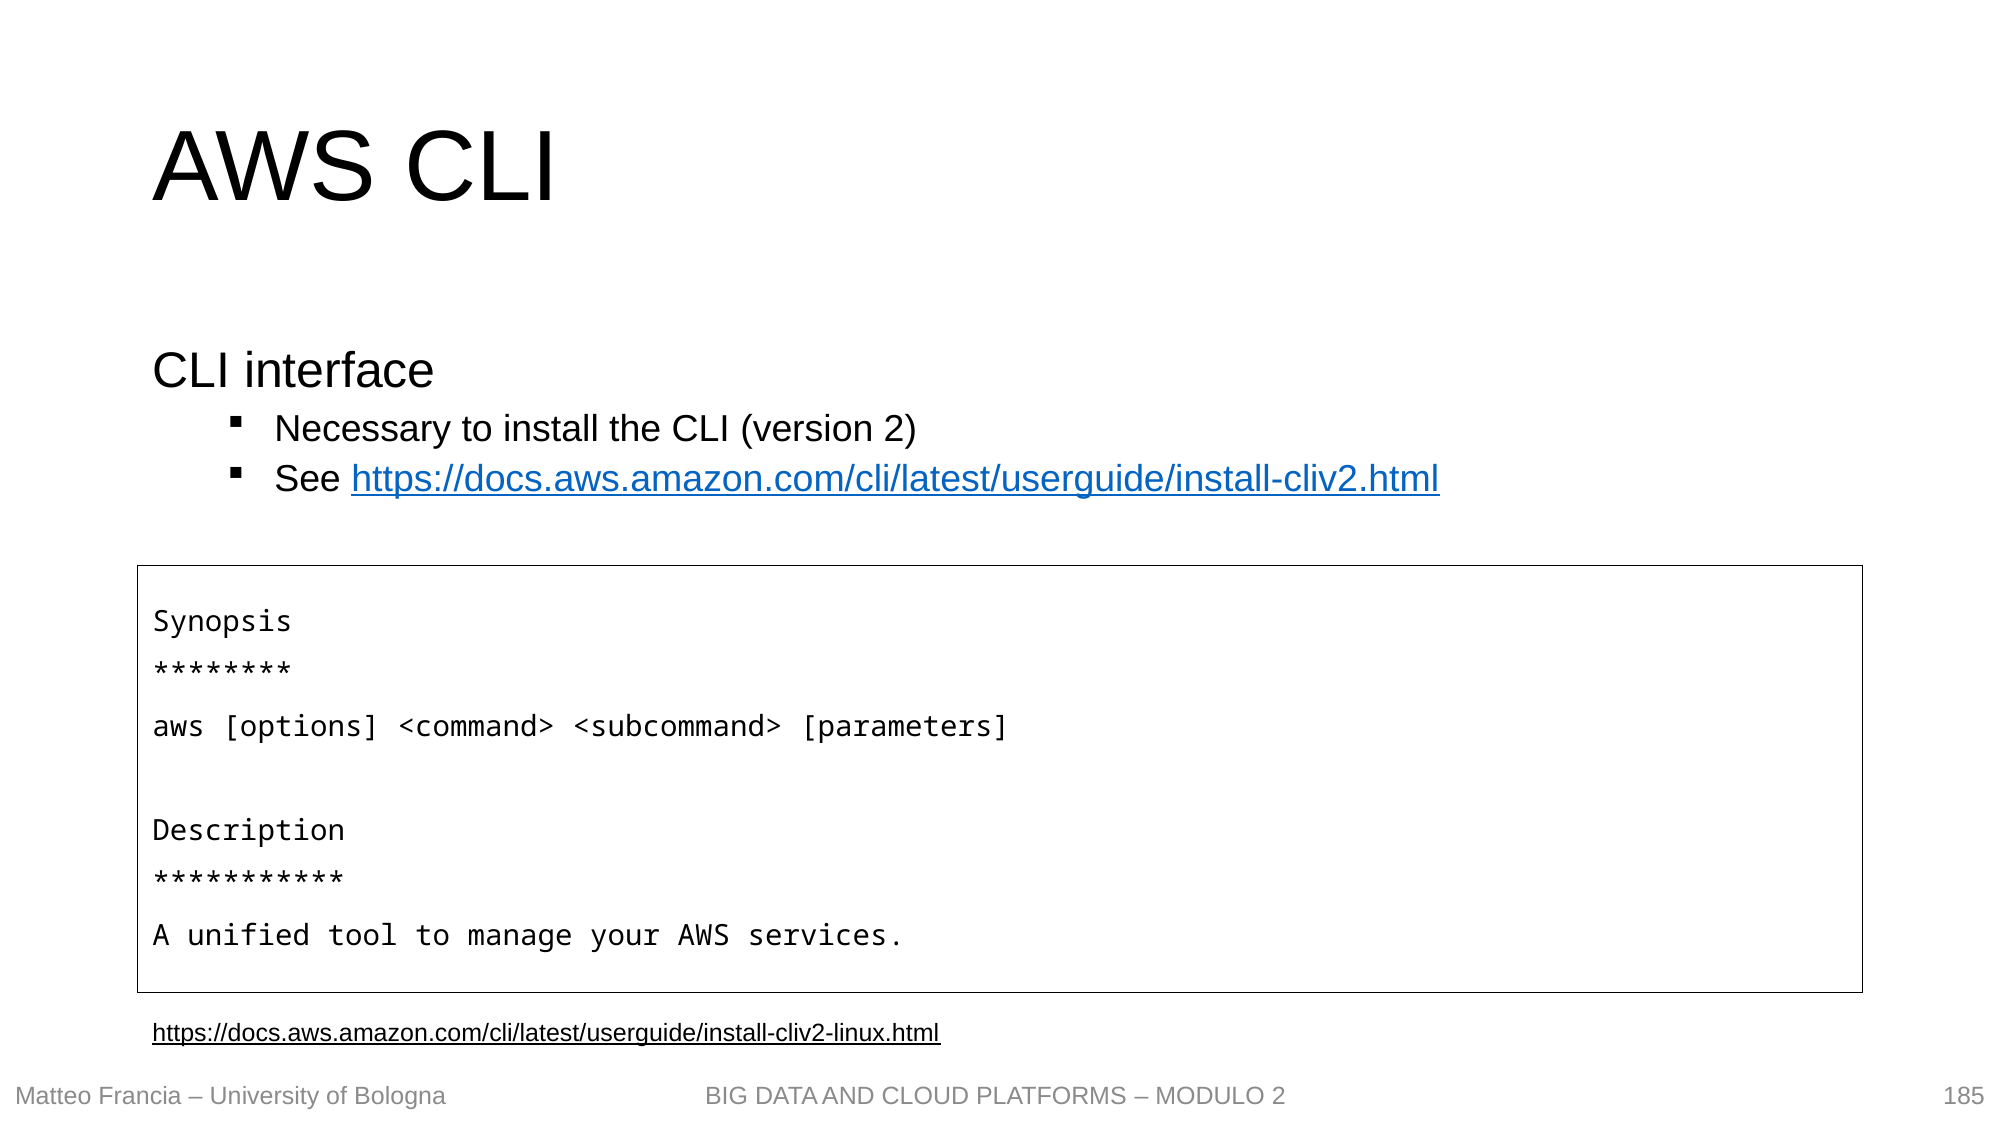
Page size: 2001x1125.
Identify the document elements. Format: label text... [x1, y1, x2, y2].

list Synopsis ******** aws [options] <command> <subcommand> [parameters] Description *********** A unified tool to manage your AWS services. [137, 566, 1863, 993]
footer Matteo Francia – University of Bologna [0, 1065, 466, 1125]
title AWS CLI [137, 59, 1863, 278]
slide_number 185 [1550, 1065, 2000, 1125]
list CLI interface Necessary to install the CLI (version 2) See https://docs.aws.amazon.com/cli/latest/userguide/install-cliv2.html [137, 278, 1863, 566]
list https://docs.aws.amazon.com/cli/latest/userguide/install-cliv2-linux.html [137, 1003, 1863, 1064]
